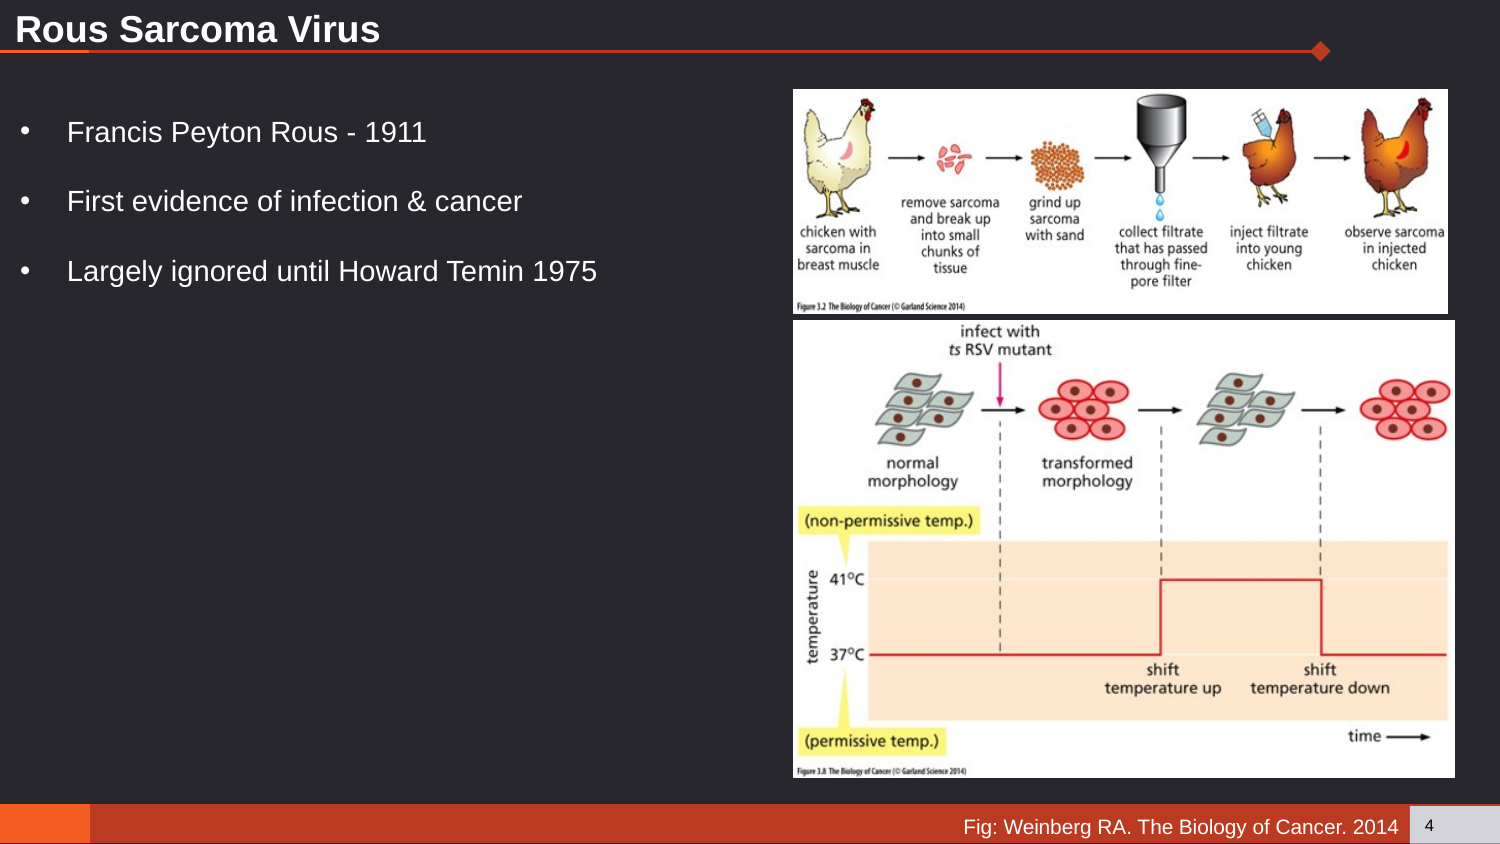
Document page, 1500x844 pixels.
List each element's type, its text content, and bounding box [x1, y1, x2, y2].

title Rous Sarcoma Virus [0, 0, 1320, 65]
picture [793, 319, 1456, 778]
picture [793, 89, 1449, 314]
text_box Francis Peyton Rous - 1911 First evidence of infection & cancer Largely ignored until Howard Temin 1975 [5, 105, 667, 330]
text_box Fig: Weinberg RA. The Biology of Cancer. 2014 [948, 806, 1500, 844]
